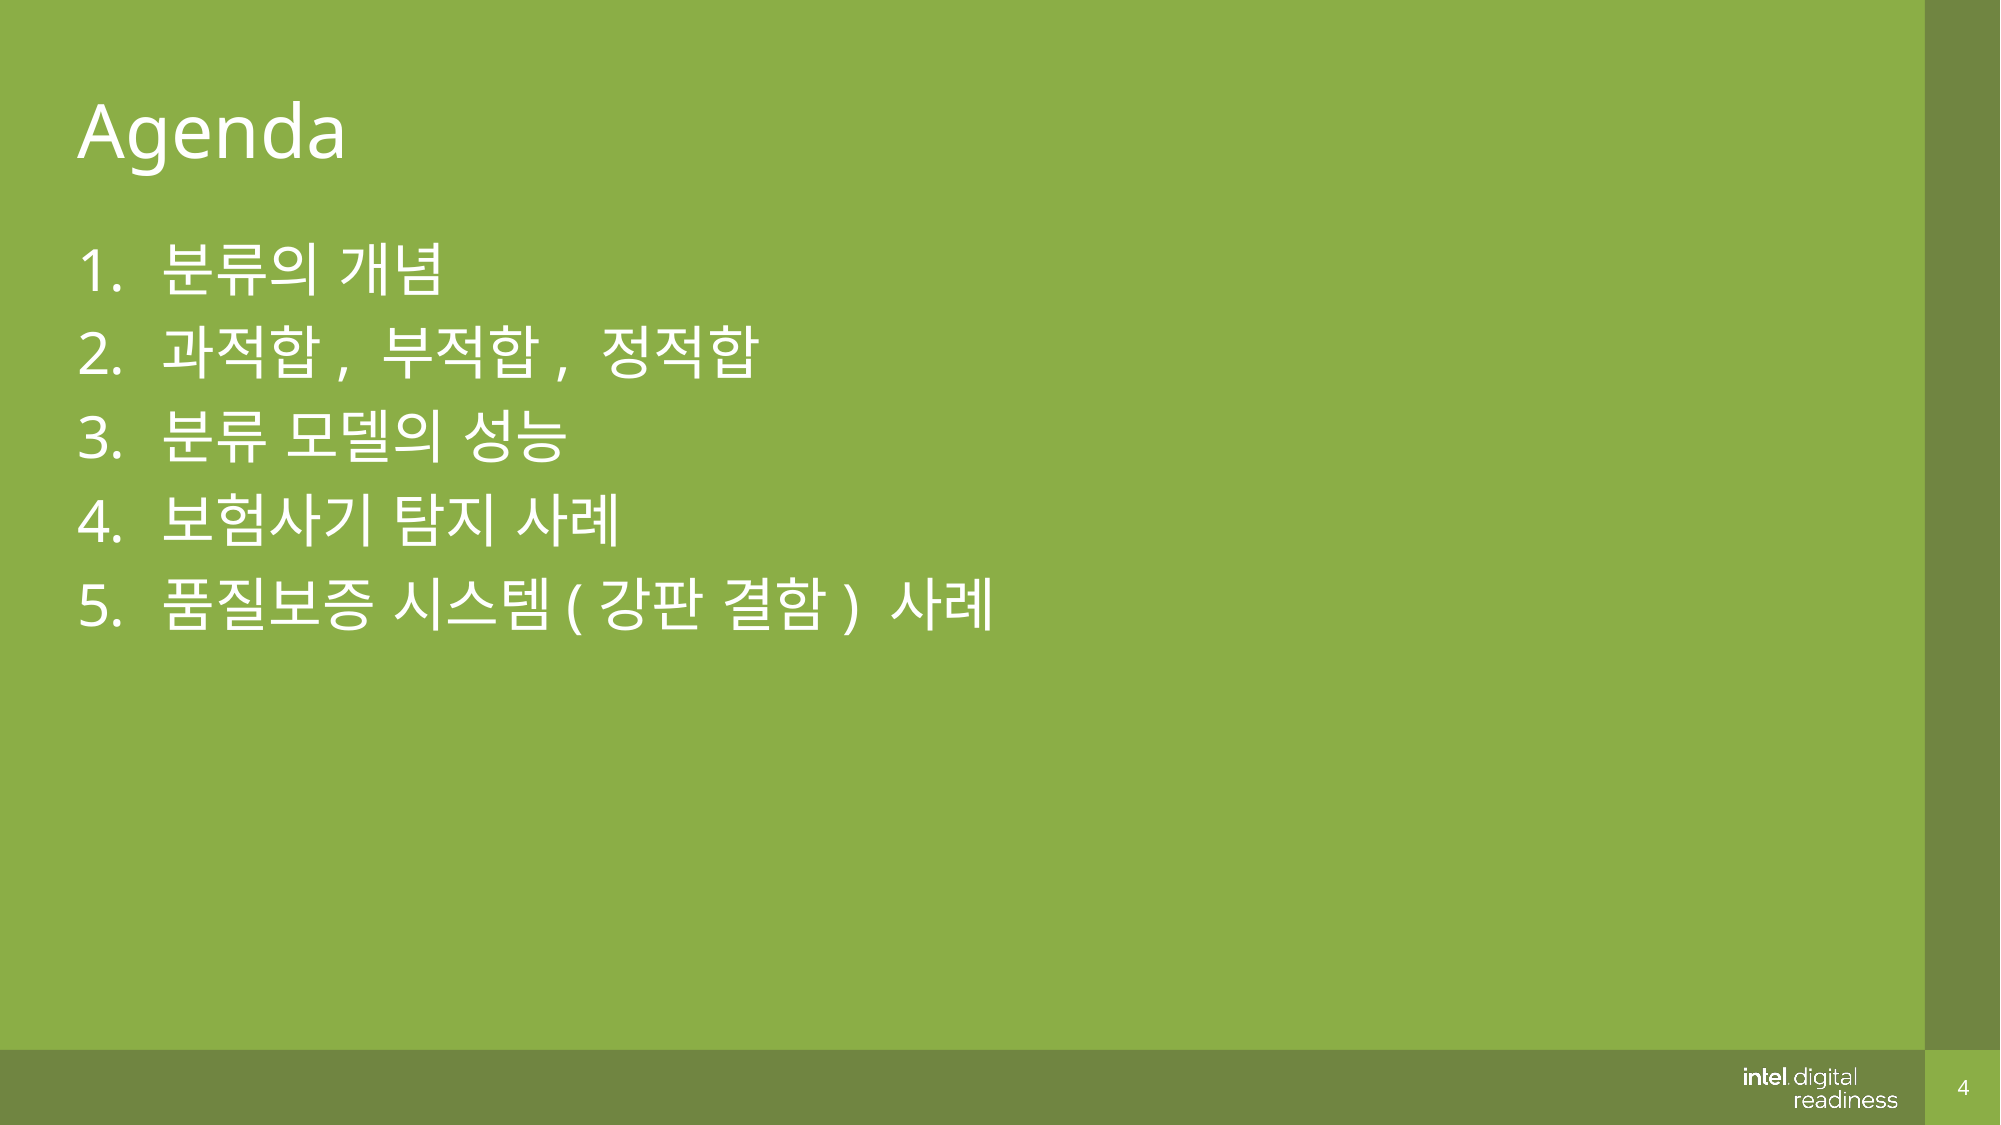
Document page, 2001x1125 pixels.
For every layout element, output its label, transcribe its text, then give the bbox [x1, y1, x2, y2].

picture [1735, 1025, 1913, 1125]
text_box [0, 1049, 1735, 1125]
title Agenda [62, 36, 1294, 234]
text_box [1924, 0, 2000, 1050]
list 분류의 개념 과적합, 부적합, 정적합 분류 모델의 성능 보험사기 탐지 사례 품질보증 시스템(강판 결함) 사례 [62, 233, 1125, 321]
text_box [1913, 1049, 1925, 1125]
